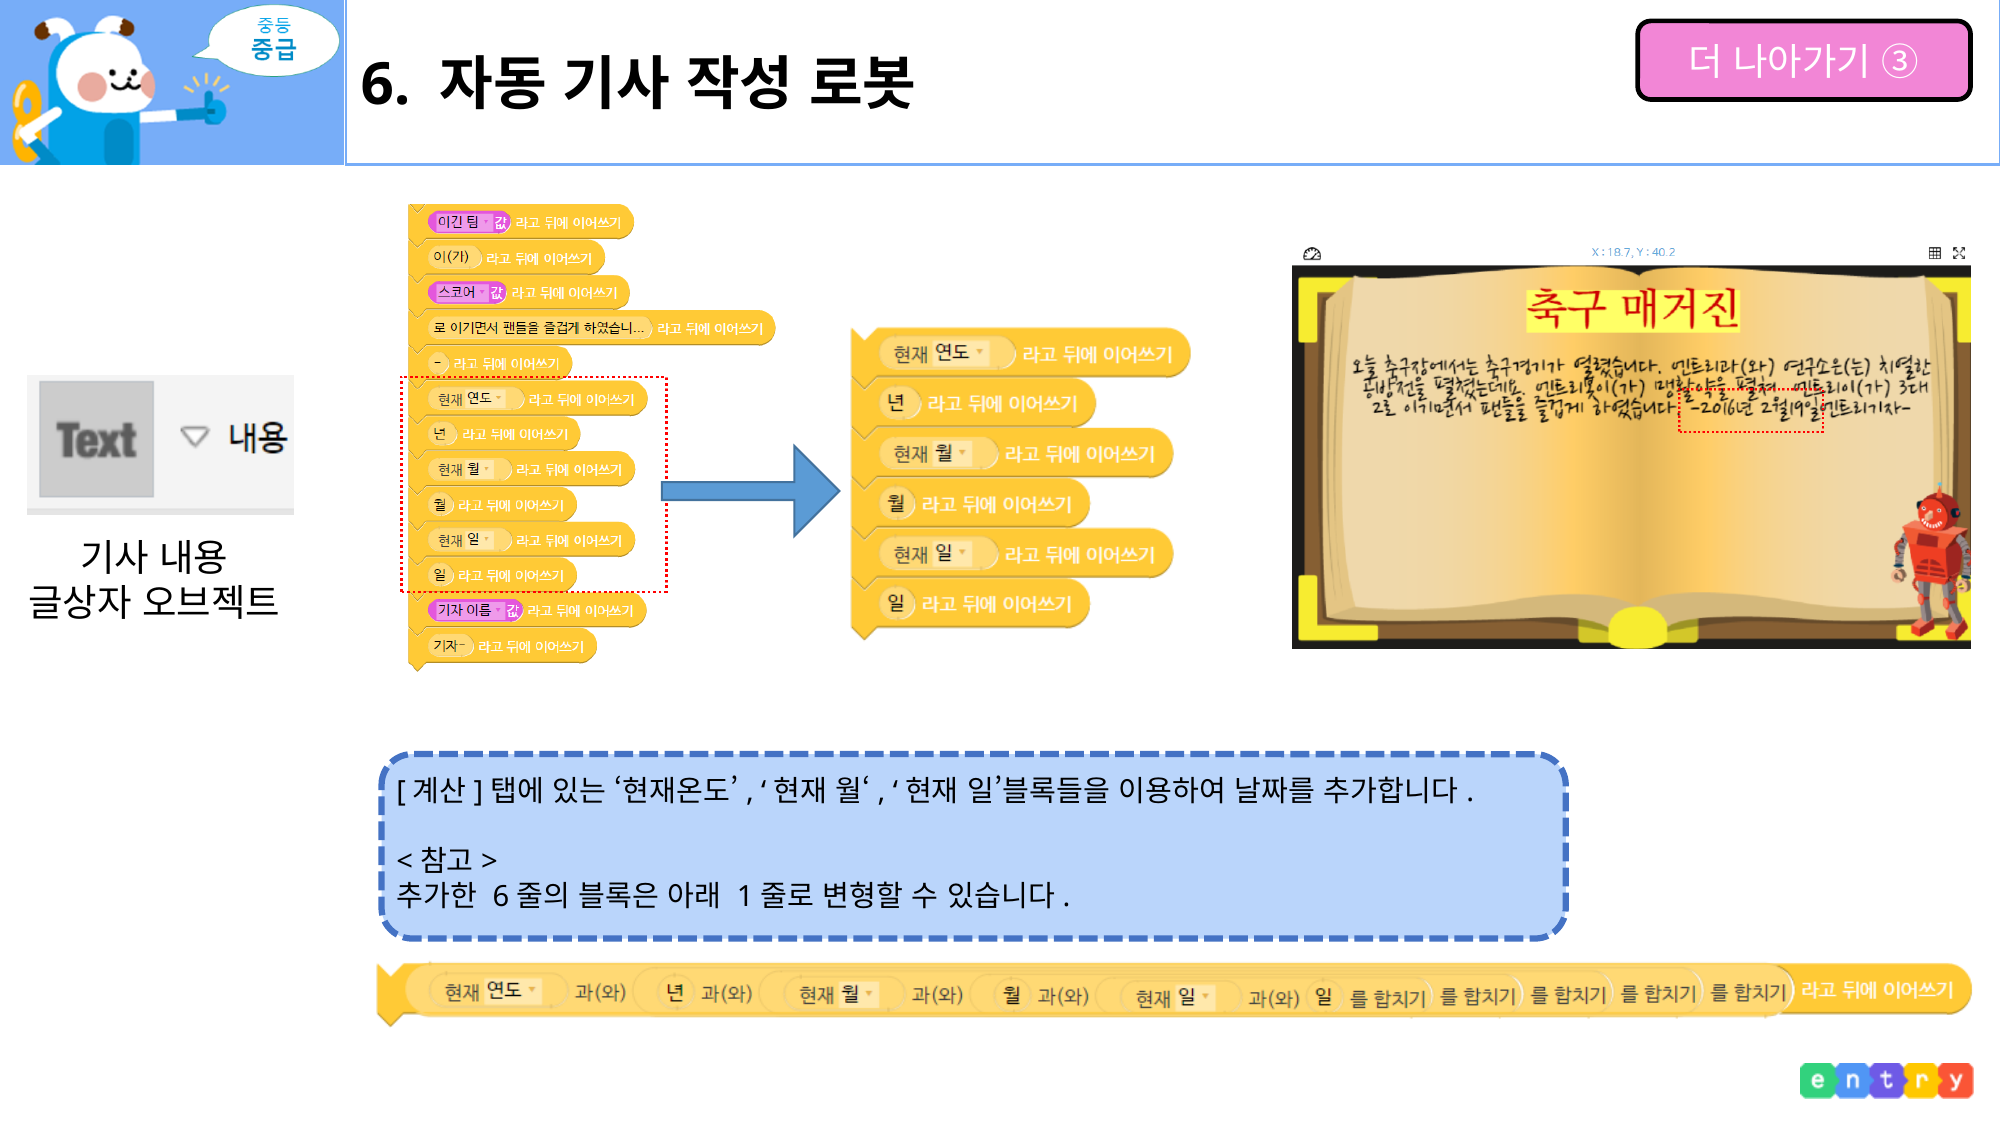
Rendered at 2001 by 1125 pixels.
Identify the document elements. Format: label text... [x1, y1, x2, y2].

picture [27, 375, 294, 515]
picture [839, 322, 1196, 644]
text_box [793, 443, 839, 539]
text_box 6. 자동 기사 작성 로봇 [345, 0, 2000, 166]
picture [352, 204, 793, 686]
text_box 기사 내용 글상자 오브젝트 [13, 526, 296, 632]
text_box 더 나아가기 ③ [1636, 19, 1972, 101]
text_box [381, 754, 1961, 954]
picture [1291, 243, 1971, 649]
picture [0, 0, 344, 165]
picture [1795, 1059, 1977, 1103]
picture [366, 954, 1976, 1032]
